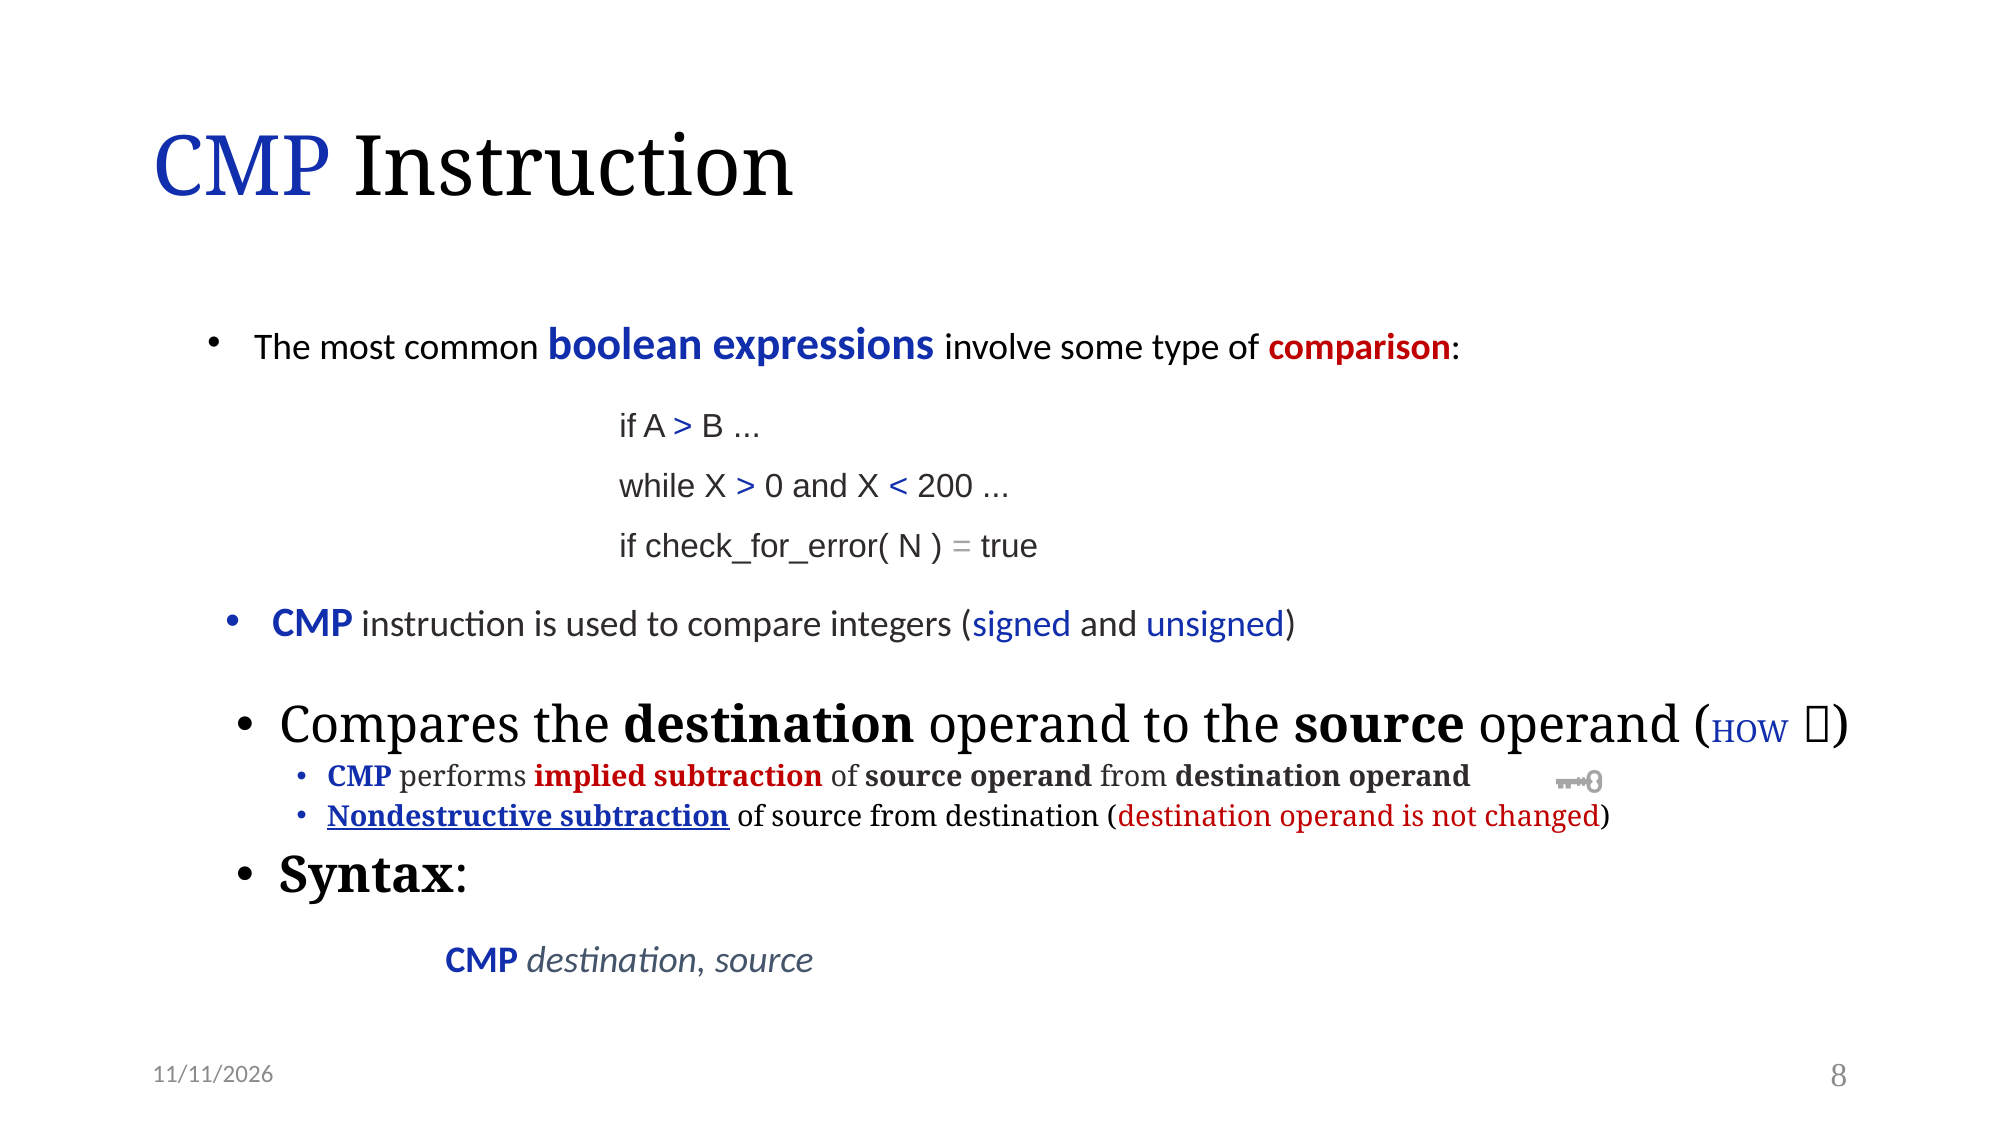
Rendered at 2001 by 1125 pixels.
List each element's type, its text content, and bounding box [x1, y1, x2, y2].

slide_number 8 [1412, 1042, 1863, 1103]
text_box CMP destination, source [430, 927, 829, 988]
text_box 🗝 [1539, 744, 1620, 819]
list Compares the destination operand to the source operand (HOW 🤔) CMP performs implied subtraction of source operand from destination operand Nondestructive subtraction of source from destination (destination operand is not changed) Syntax: [221, 691, 1874, 949]
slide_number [137, 1042, 588, 1103]
text_box CMP instruction is used to compare integers (signed and unsigned) [210, 587, 1312, 653]
text_box if A > B ... while X > 0 and X < 200 ... if check_for_error( N ) = true [604, 377, 1240, 572]
text_box The most common boolean expressions involve some type of comparison: [192, 306, 1818, 376]
title CMP Instruction [137, 59, 1863, 278]
